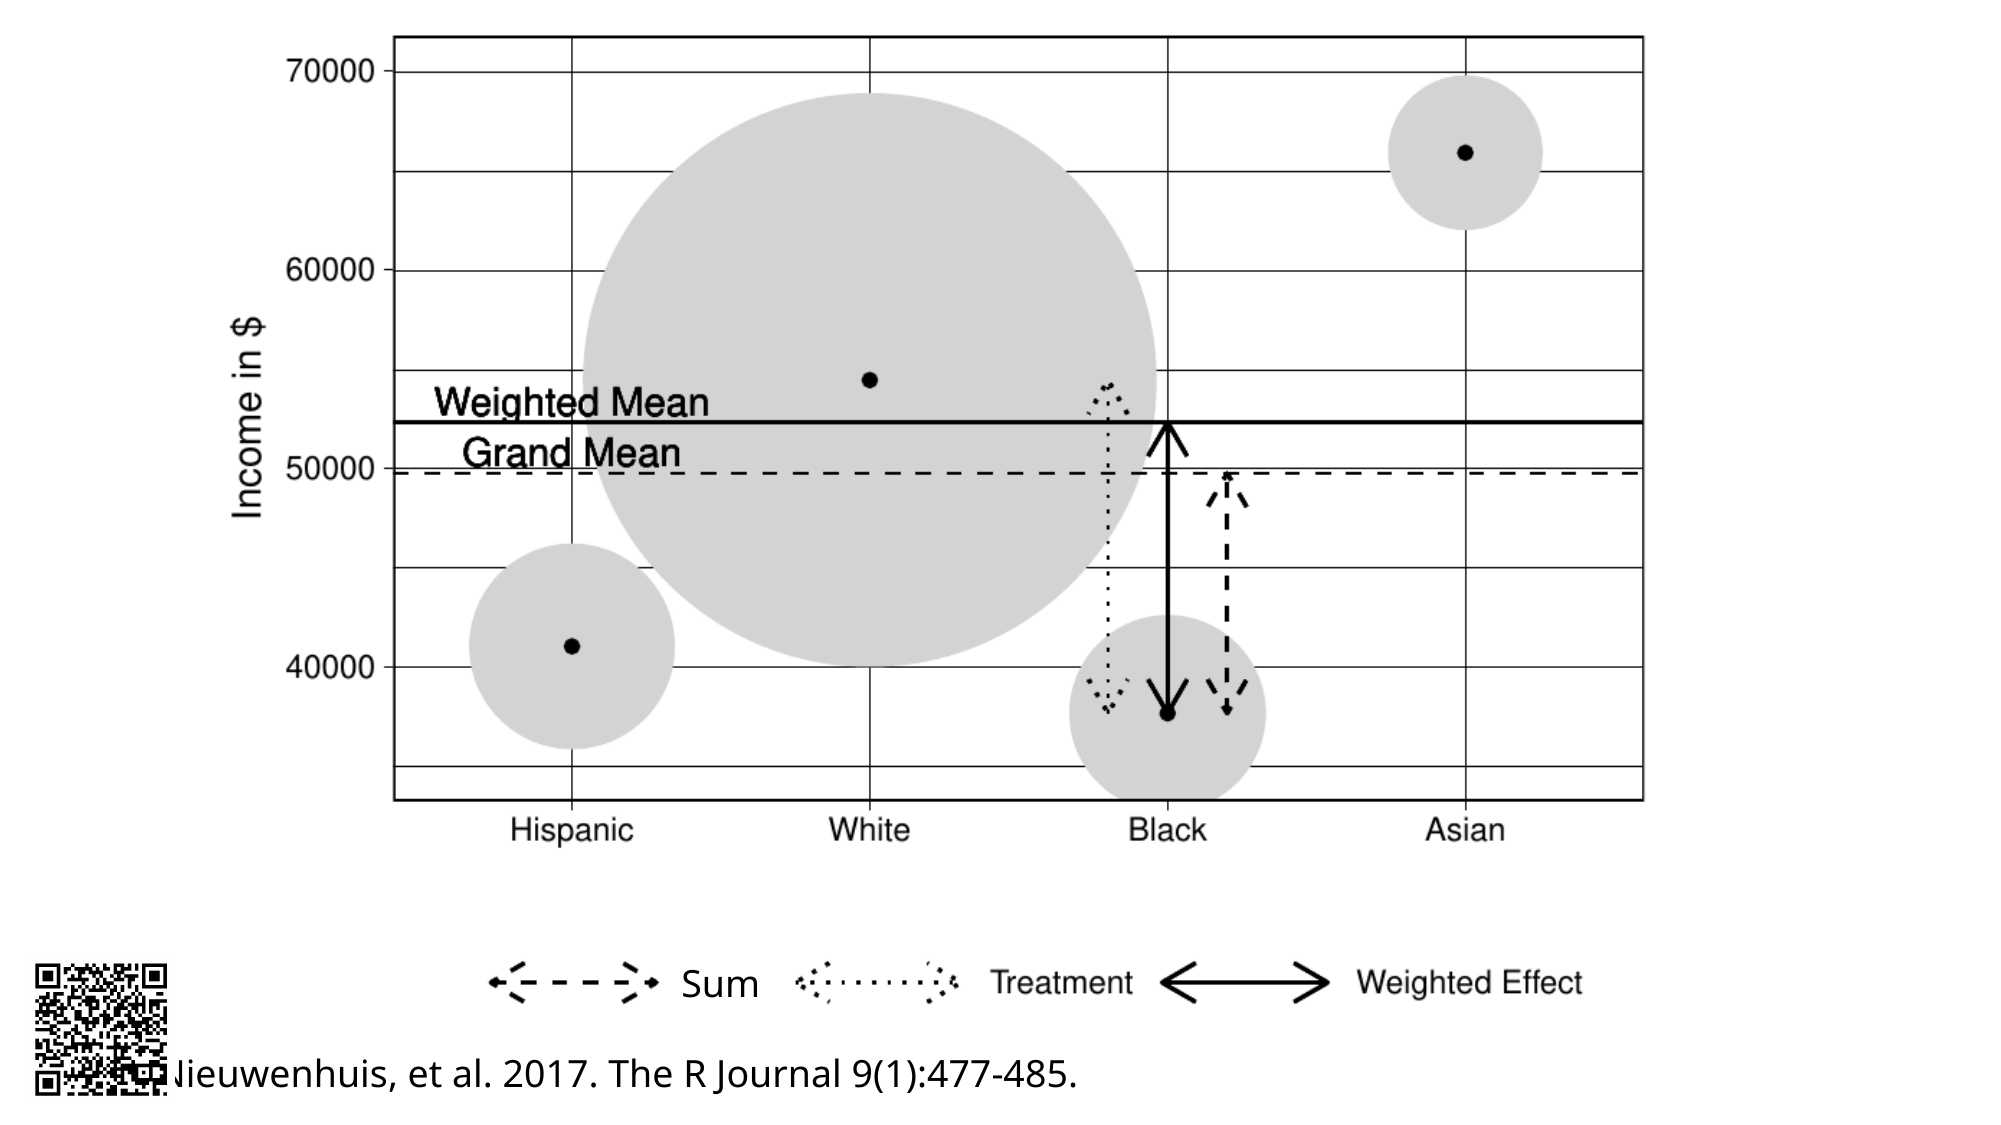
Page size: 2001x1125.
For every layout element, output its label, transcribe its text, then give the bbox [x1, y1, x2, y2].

picture [26, 955, 176, 1104]
text_box Nieuwenhuis, et al. 2017. The R Journal 9(1):477-485. [176, 1042, 1114, 1103]
picture [212, 17, 1665, 1055]
